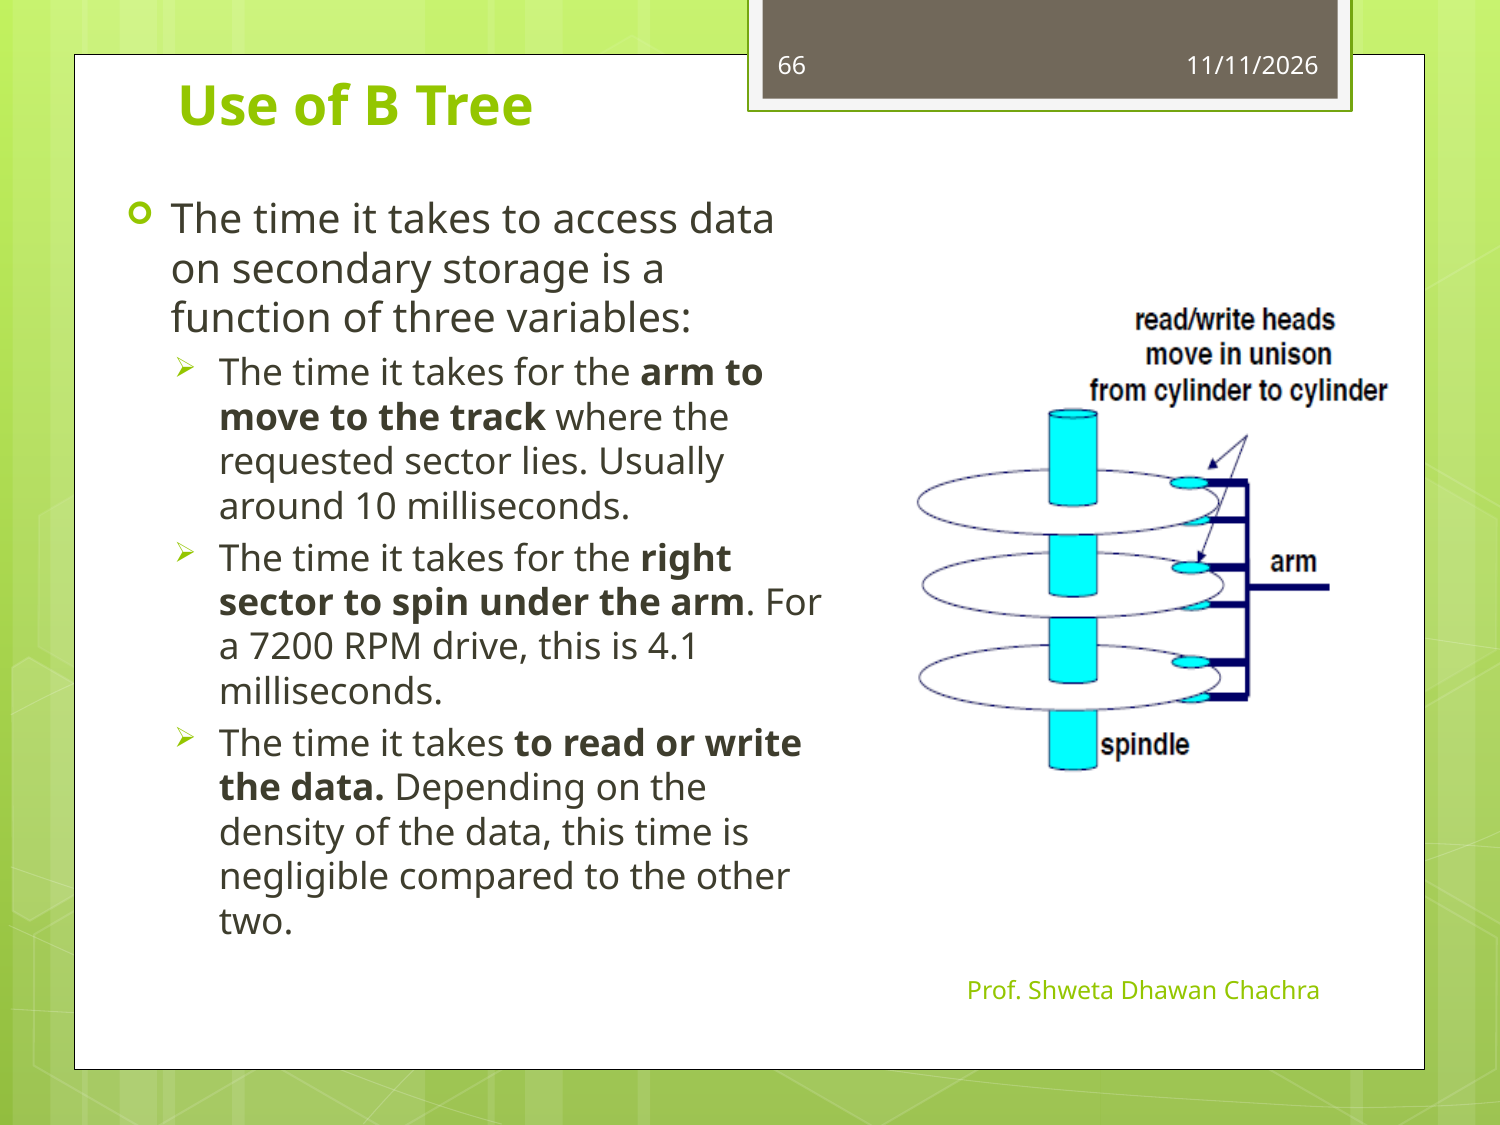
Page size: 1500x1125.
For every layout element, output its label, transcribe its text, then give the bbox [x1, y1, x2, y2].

picture [899, 237, 1401, 788]
title Use of B Tree [162, 62, 1315, 144]
slide_number 66 [762, 36, 982, 97]
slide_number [983, 36, 1334, 97]
list The time it takes to access data on secondary storage is a function of three variables: The time it takes for the arm to move to the track where the requested sector lies. Usually around 10 milliseconds. The time it takes for the right sector to spin under the arm. For a 7200 RPM drive, this is 4.1 milliseconds. The time it takes to read or write the data. Depending on the density of the data, this time is negligible compared to the other two. [99, 185, 842, 955]
footer Prof. Shweta Dhawan Chachra [761, 960, 1336, 1020]
